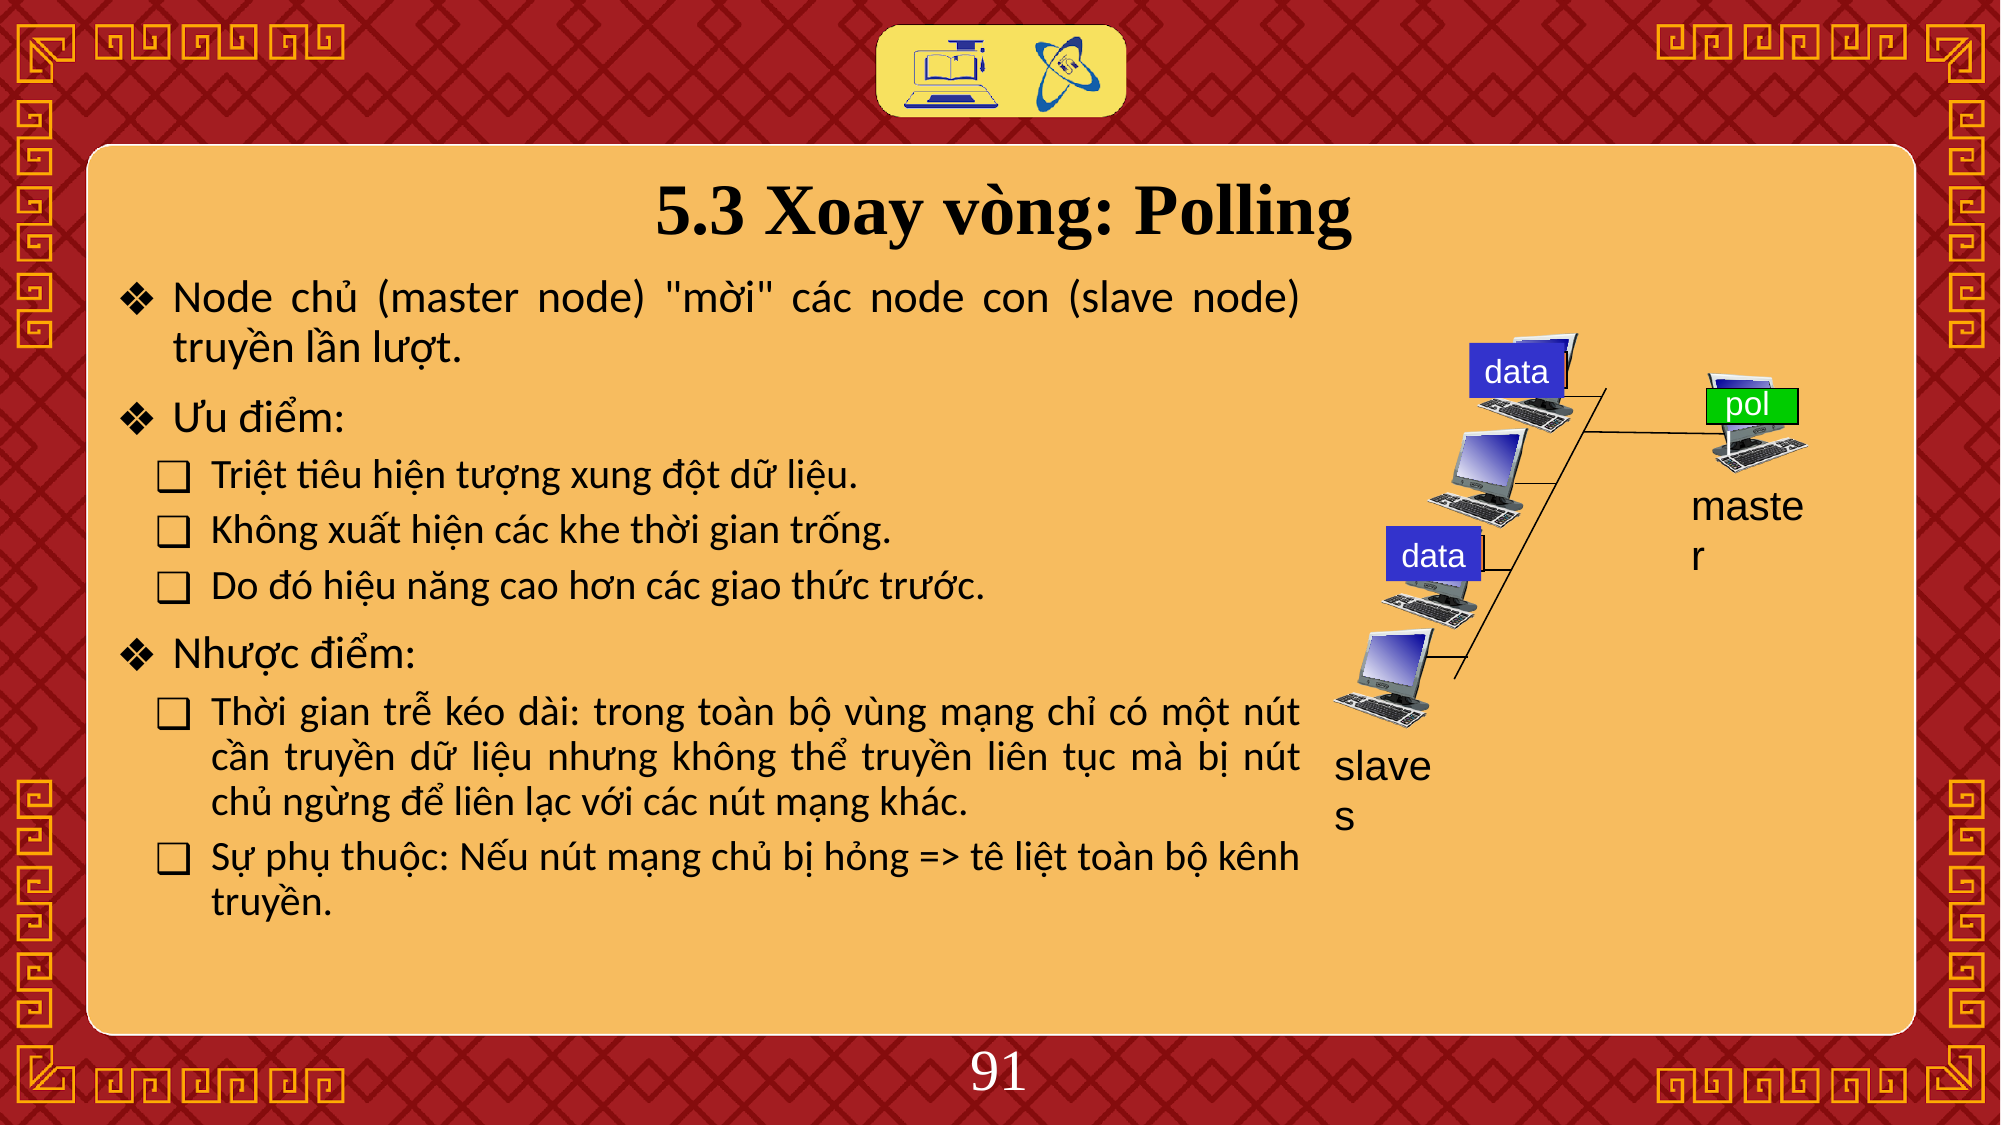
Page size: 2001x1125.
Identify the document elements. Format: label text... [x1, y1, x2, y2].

title 5.3 Xoay vòng: Polling [110, 164, 1897, 258]
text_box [1308, 328, 1834, 797]
slide_number ‹#› [774, 1037, 1225, 1098]
list Node chủ (master node) "mời" các node con (slave node) truyền lần lượt. Ưu điểm: Triệt tiêu hiện tượng xung đột dữ liệu. Không xuất hiện các khe thời gian trống. Do đó hiệu năng cao hơn các giao thức trước. Nhược điểm: Thời gian trễ kéo dài: trong toàn bộ vùng mạng chỉ có một nút cần truyền dữ liệu nhưng không thể truyền liên tục mà bị nút chủ ngừng để liên lạc với các nút mạng khác. Sự phụ thuộc: Nếu nút mạng chủ bị hỏng => tê liệt toàn bộ kênh truyền. [101, 265, 1317, 933]
picture [0, 0, 2001, 1125]
